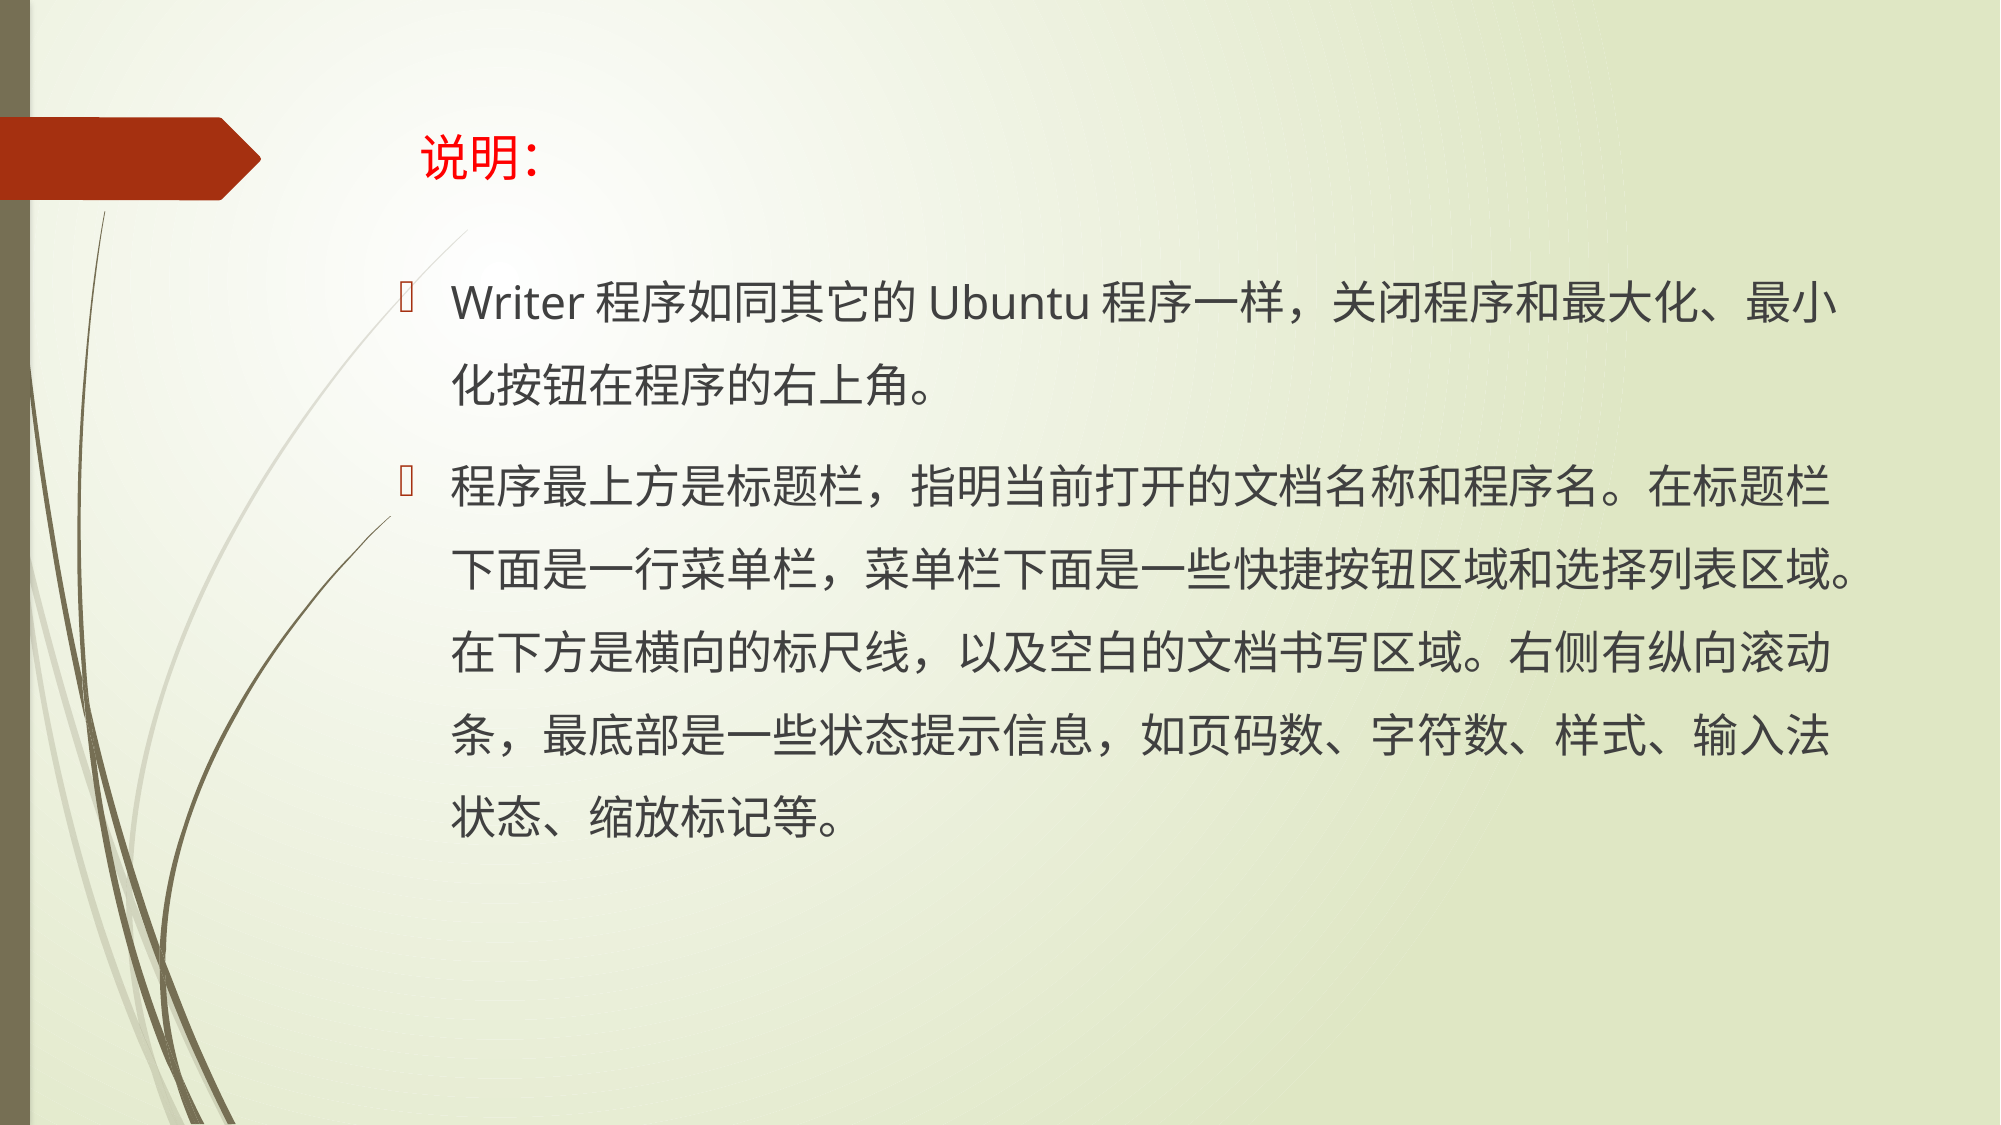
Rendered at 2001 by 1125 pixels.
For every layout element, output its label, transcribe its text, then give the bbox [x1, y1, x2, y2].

title 说明： [404, 119, 1867, 218]
list Writer程序如同其它的Ubuntu程序一样，关闭程序和最大化、最小化按钮在程序的右上角。 程序最上方是标题栏，指明当前打开的文档名称和程序名。在标题栏下面是一行菜单栏，菜单栏下面是一些快捷按钮区域和选择列表区域。在下方是横向的标尺线，以及空白的文档书写区域。右侧有纵向滚动条，最底部是一些状态提示信息，如页码数、字符数、样式、输入法状态、缩放标记等。 [383, 238, 1888, 858]
